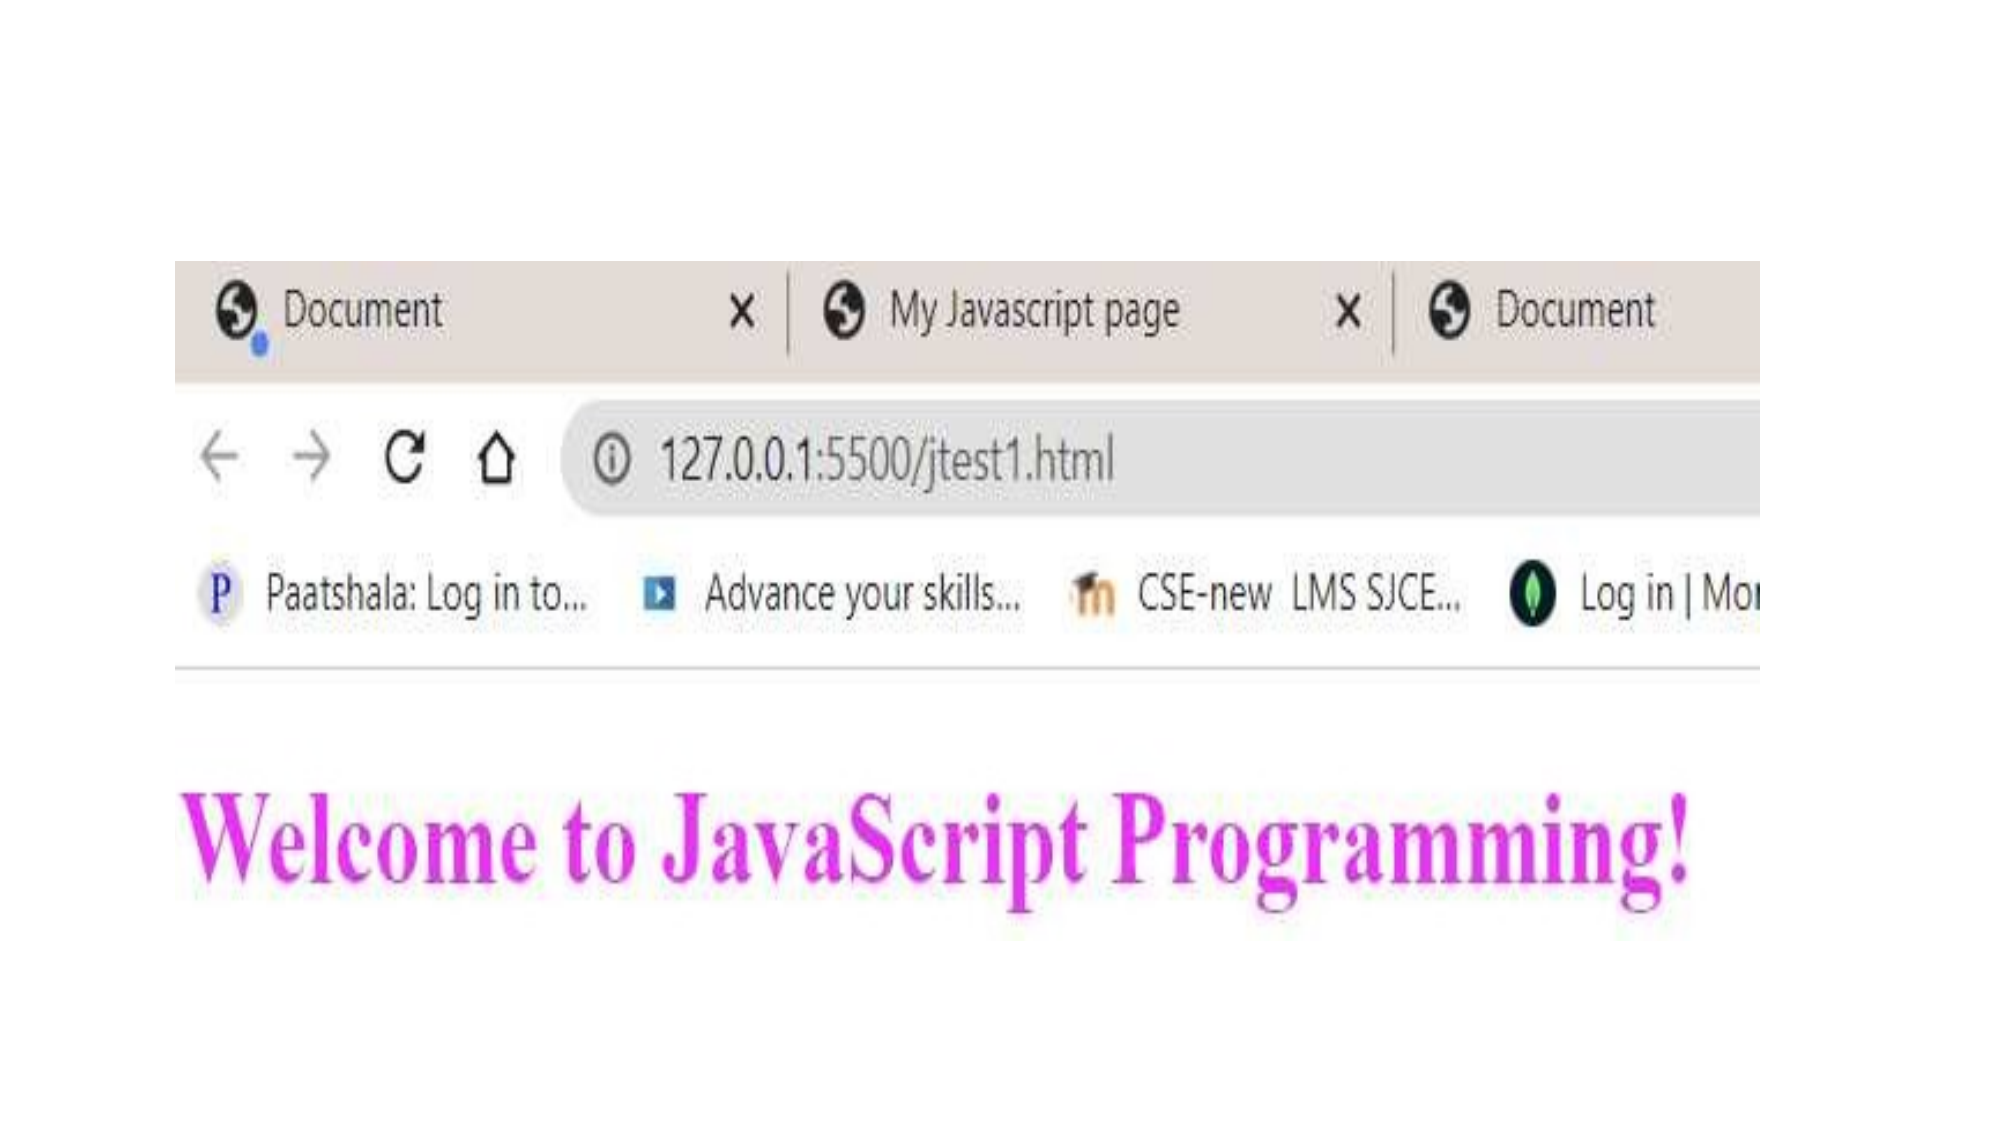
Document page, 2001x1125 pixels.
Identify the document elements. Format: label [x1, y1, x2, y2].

list [175, 261, 1760, 941]
